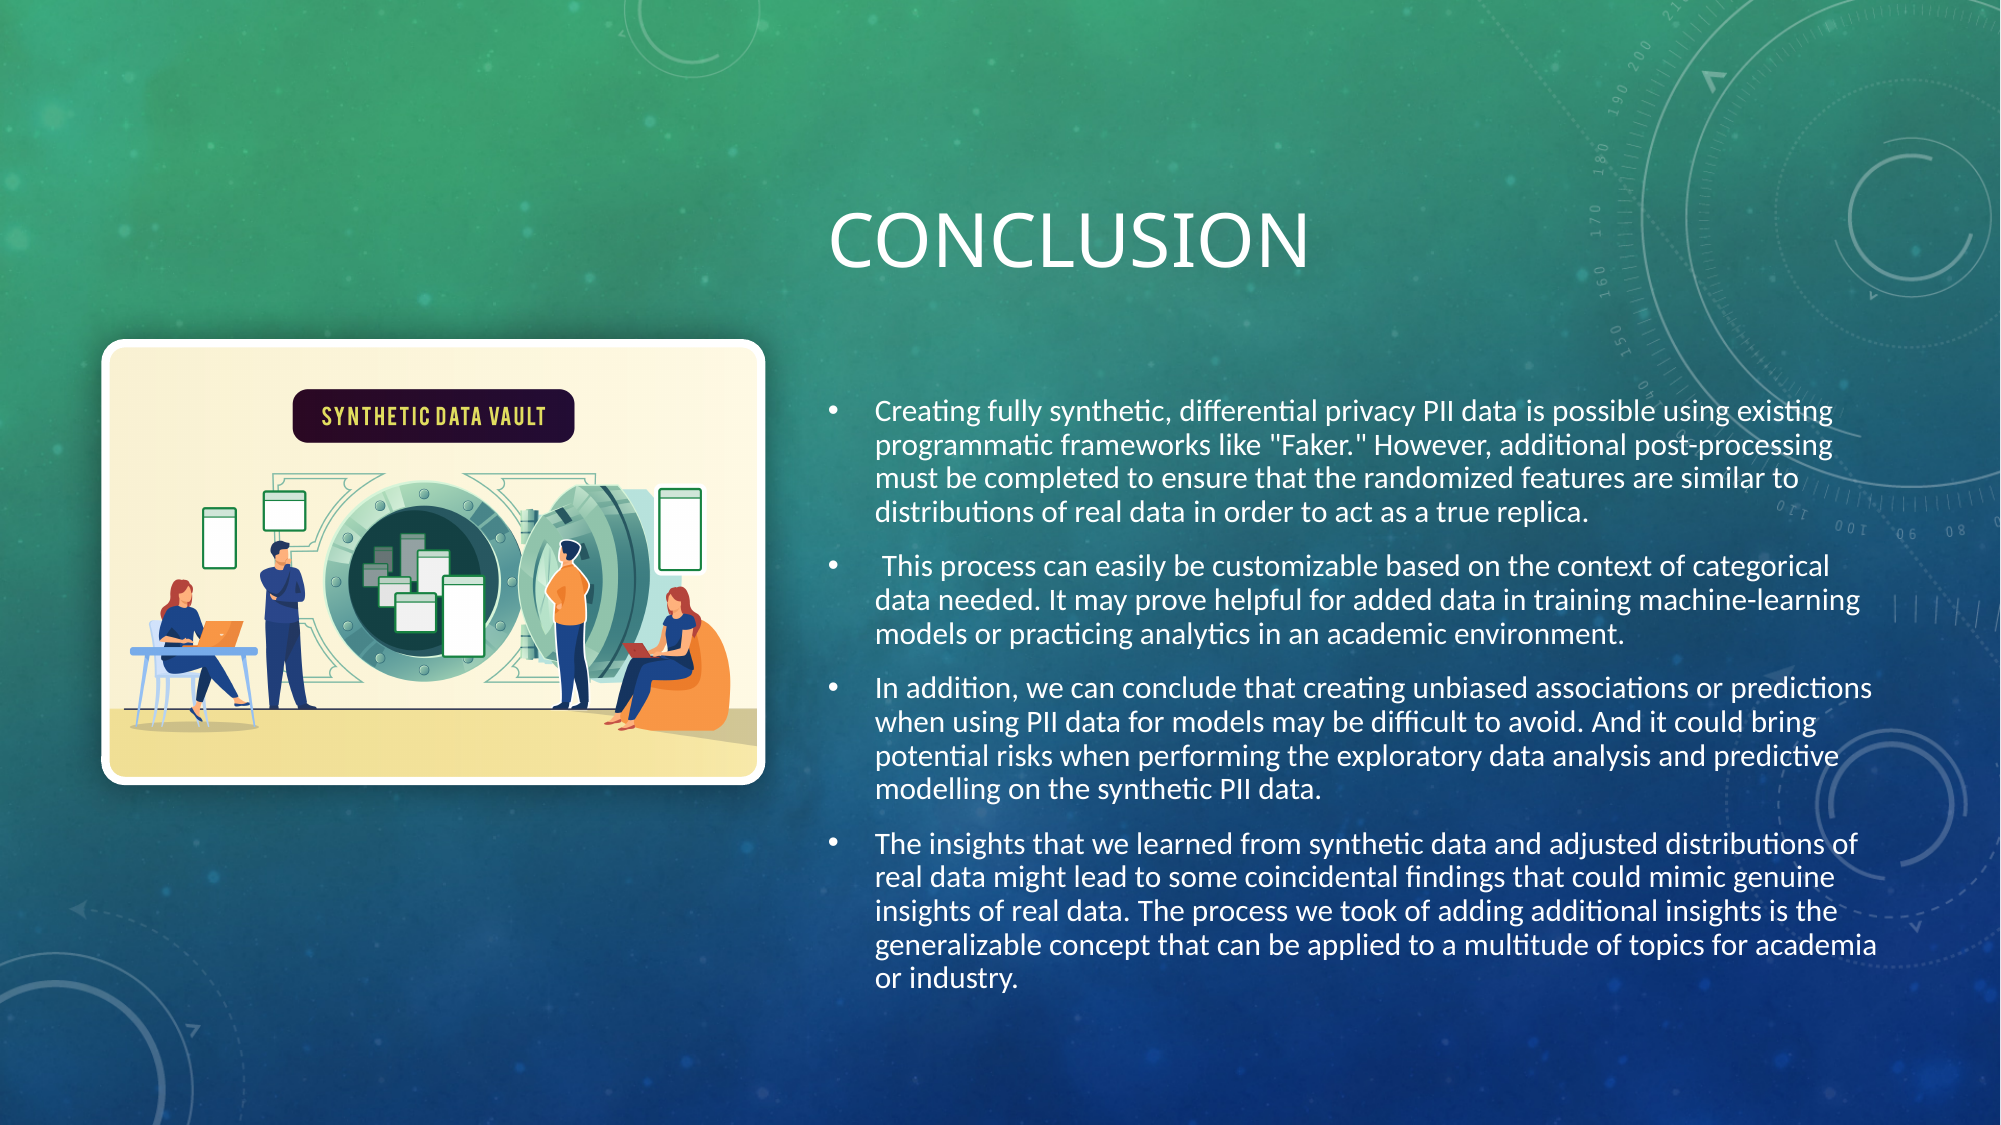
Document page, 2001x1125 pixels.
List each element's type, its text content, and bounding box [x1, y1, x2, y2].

title Conclusion [812, 104, 1895, 369]
list Creating fully synthetic, differential privacy PII data is possible using existing programmatic frameworks like "Faker." However, additional post-processing must be completed to ensure that the randomized features are similar to distributions of real data in order to act as a true replica. This process can easily be customizable based on the context of categorical data needed. It may prove helpful for added data in training machine-learning models or practicing analytics in an academic environment. In addition, we can conclude that creating unbiased associations or predictions when using PII data for models may be difficult to avoid. And it could bring potential risks when performing the exploratory data analysis and predictive modelling on the synthetic PII data. The insights that we learned from synthetic data and adjusted distributions of real data might lead to some coincidental findings that could mimic genuine insights of real data. The process we took of adding additional insights is the generalizable concept that can be applied to a multitude of topics for academia or industry. [812, 369, 1895, 1021]
picture [0, 0, 2001, 1125]
